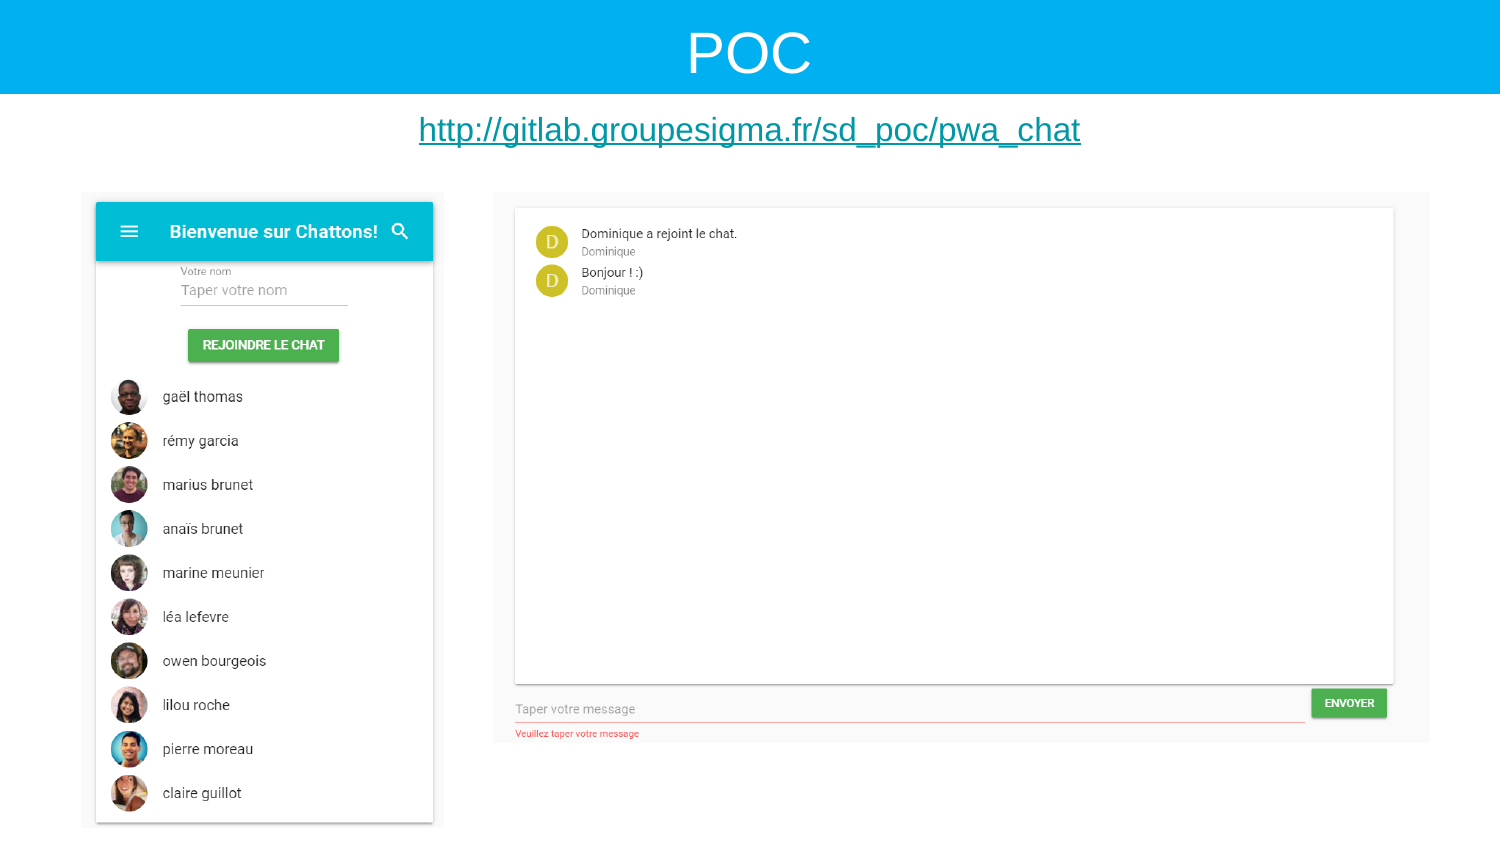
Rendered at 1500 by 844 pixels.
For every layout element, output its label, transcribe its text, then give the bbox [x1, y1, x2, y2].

picture [493, 192, 1431, 743]
text_box POC [0, 0, 1500, 94]
picture [81, 192, 445, 828]
title http://gitlab.groupesigma.fr/sd_poc/pwa_chat [51, 94, 1449, 164]
